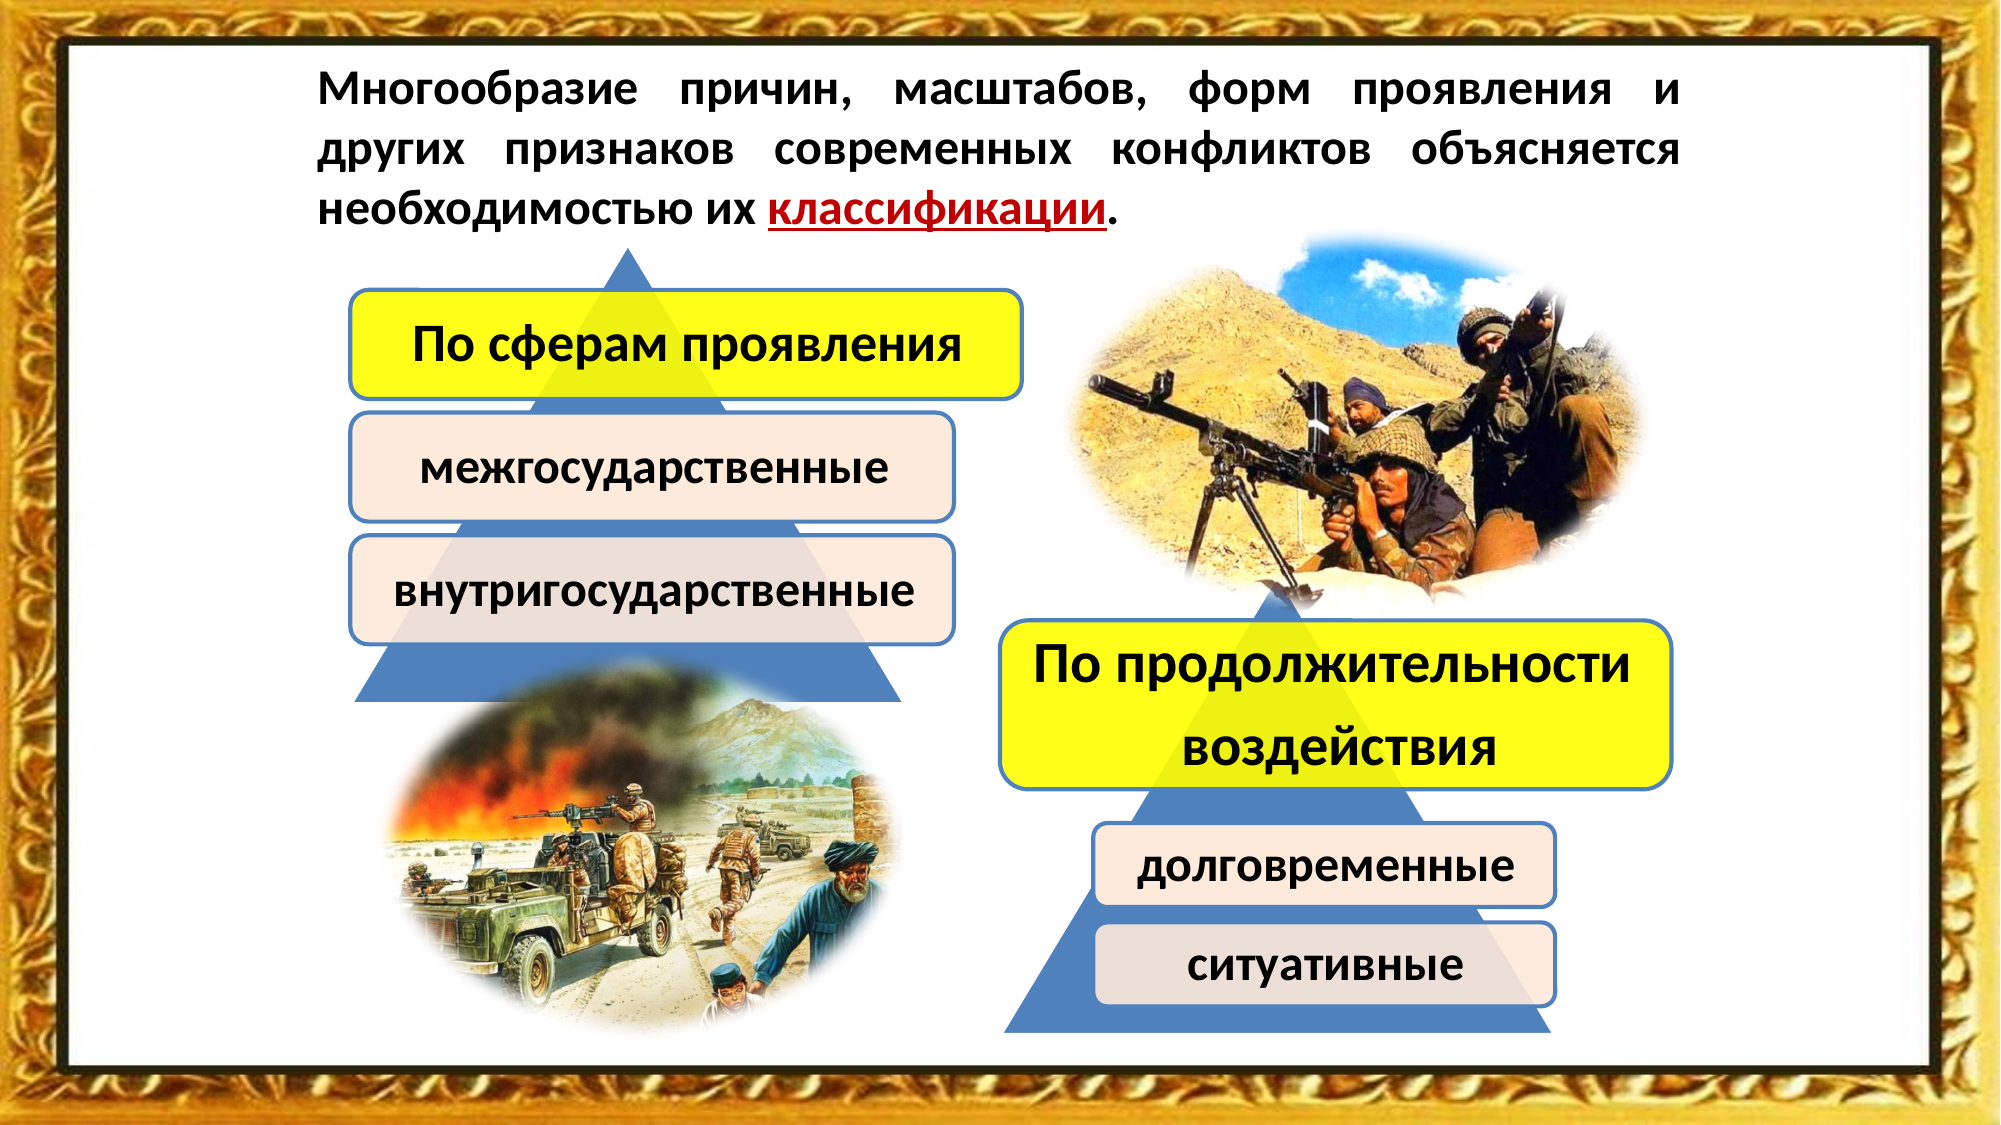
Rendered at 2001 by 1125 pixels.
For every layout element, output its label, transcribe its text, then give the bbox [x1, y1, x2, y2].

text_box Многообразие причин, масштабов, форм проявления и других признаков современных конфликтов объясняется необходимостью их классификации. [303, 47, 1697, 243]
picture [0, 0, 2001, 1125]
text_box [349, 243, 1051, 705]
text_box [999, 574, 1887, 1036]
